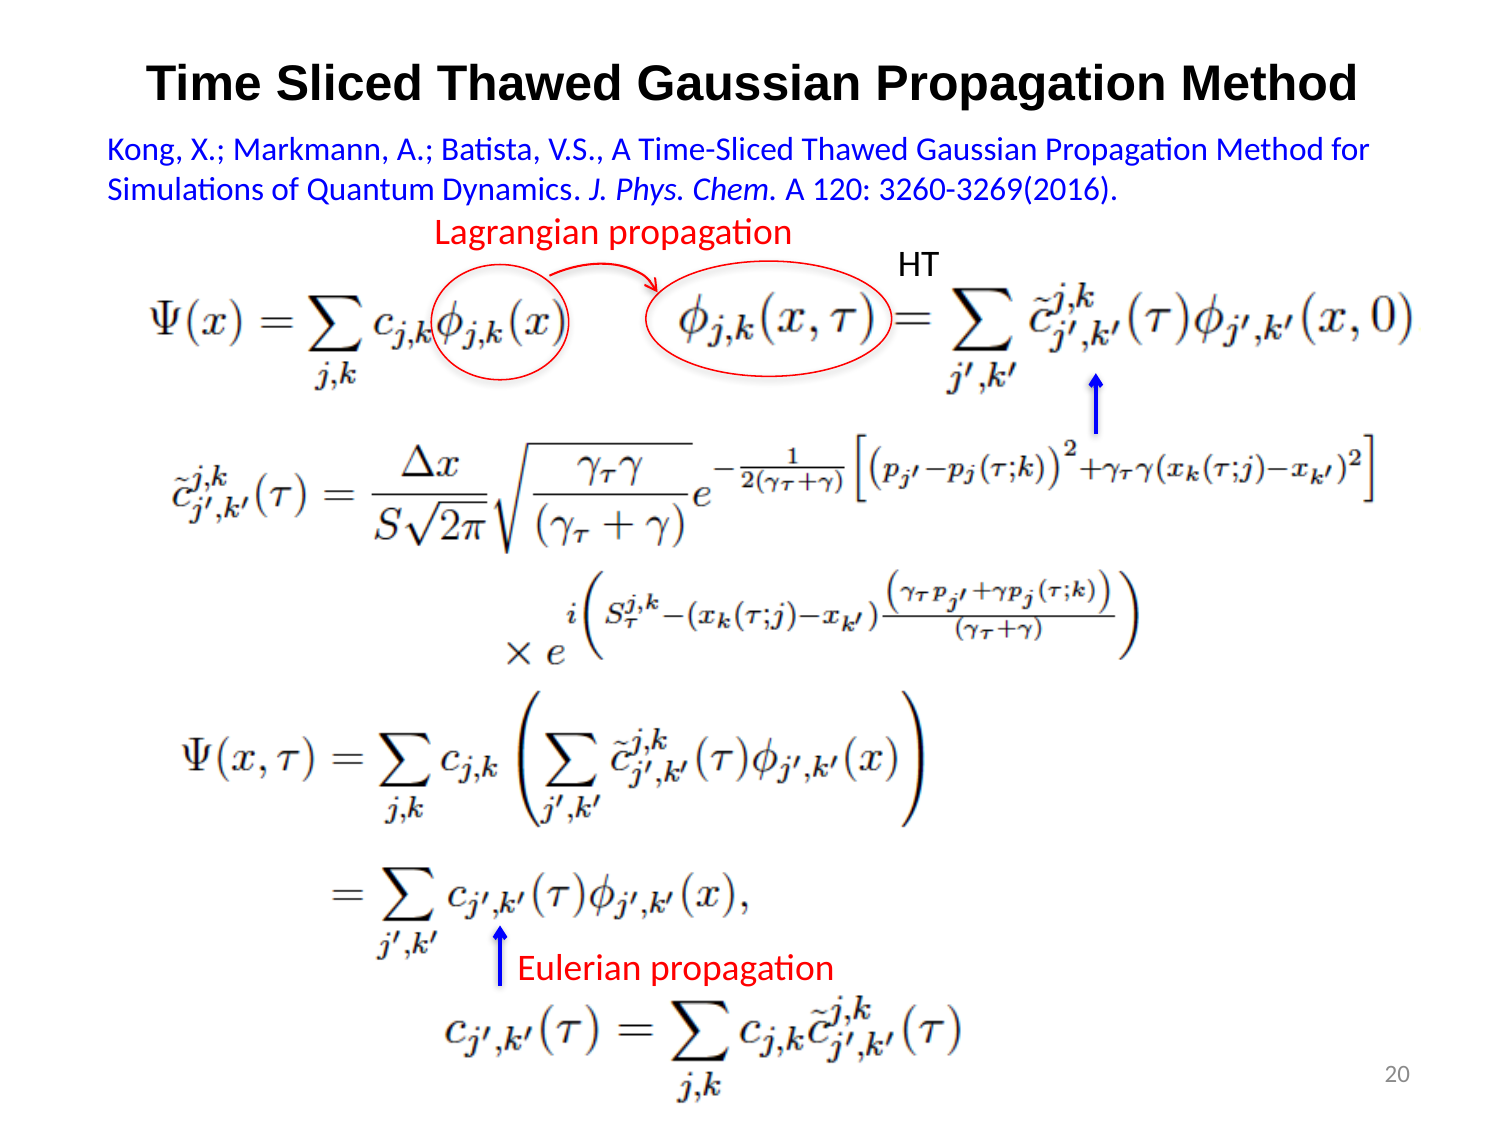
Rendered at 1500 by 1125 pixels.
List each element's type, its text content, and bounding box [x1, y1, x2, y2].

picture [163, 688, 933, 973]
text_box Lagrangian propagation [419, 215, 809, 260]
slide_number 20 [1074, 1042, 1425, 1103]
text_box HT [883, 231, 955, 262]
picture [665, 264, 1421, 408]
text_box [645, 299, 660, 347]
picture [433, 985, 969, 1115]
text_box [548, 261, 658, 330]
text_box Time Sliced Thawed Gaussian Propagation Method [131, 42, 1375, 118]
text_box Kong, X.; Markmann, A.; Batista, V.S., A Time-Sliced Thawed Gaussian Propagation Method for Simulations of Quantum Dynamics. J. Phys. Chem. A 120: 3260-3269(2016). [92, 119, 1458, 215]
text_box [455, 263, 543, 277]
picture [168, 428, 1381, 672]
picture [137, 278, 571, 404]
